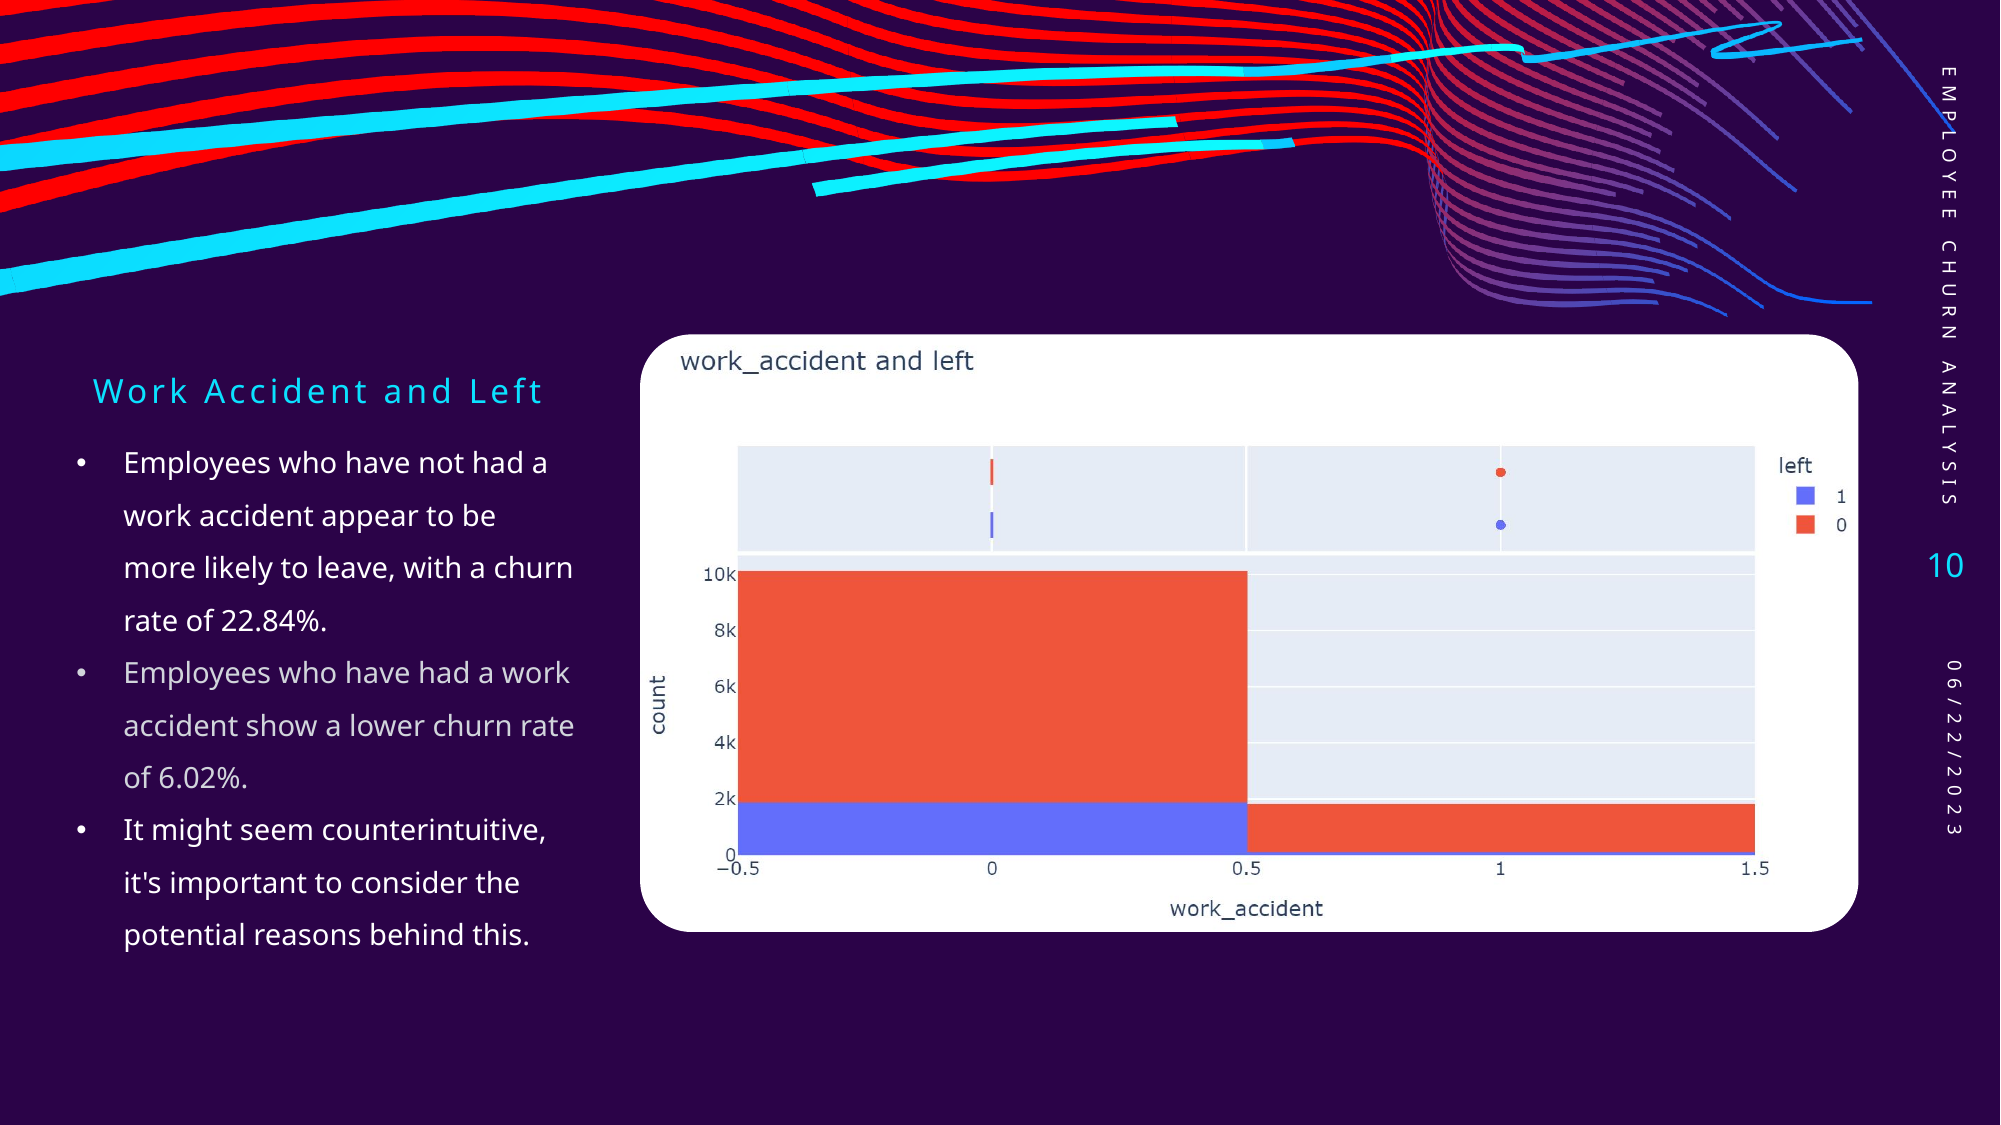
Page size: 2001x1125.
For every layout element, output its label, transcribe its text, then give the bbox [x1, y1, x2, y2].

list Work Accident and Left [61, 367, 574, 419]
footer Employee churn analysis [1920, 20, 1981, 520]
slide_number 10 [1889, 519, 1980, 615]
picture [0, 0, 2000, 1125]
list Employees who have not had a work accident appear to be more likely to leave, with a churn rate of 22.84%. Employees who have had a work accident show a lower churn rate of 6.02%. It might seem counterintuitive, it's important to consider the potential reasons behind this. [61, 419, 592, 819]
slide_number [1925, 645, 1986, 1080]
